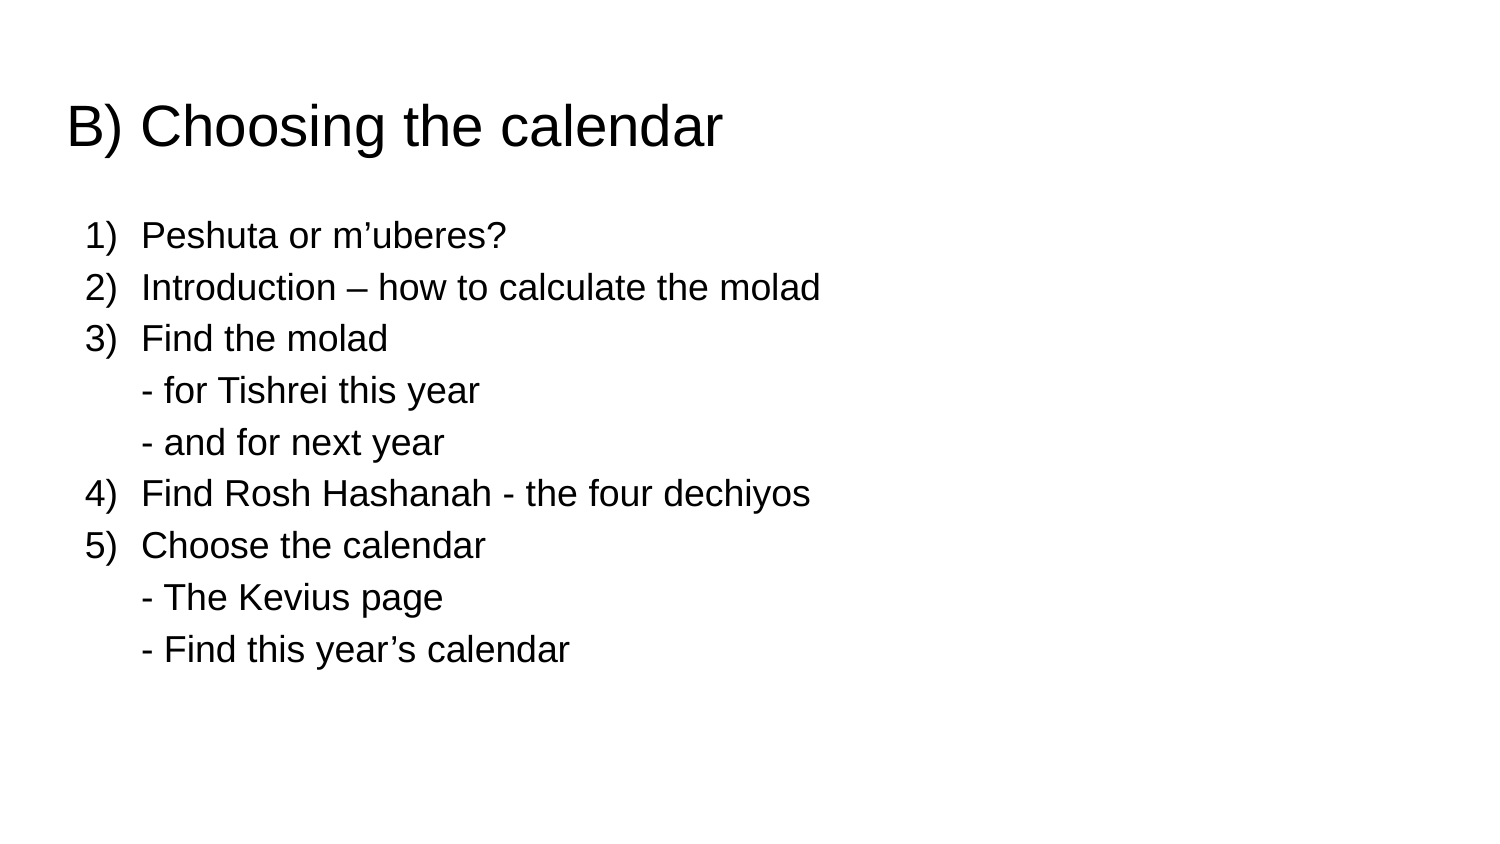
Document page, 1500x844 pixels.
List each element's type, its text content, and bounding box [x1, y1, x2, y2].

list Peshuta or m’uberes? Introduction – how to calculate the molad Find the molad - for Tishrei this year - and for next year Find Rosh Hashanah - the four dechiyos Choose the calendar - The Kevius page - Find this year’s calendar [51, 189, 1449, 750]
title B) Choosing the calendar [51, 72, 1449, 167]
